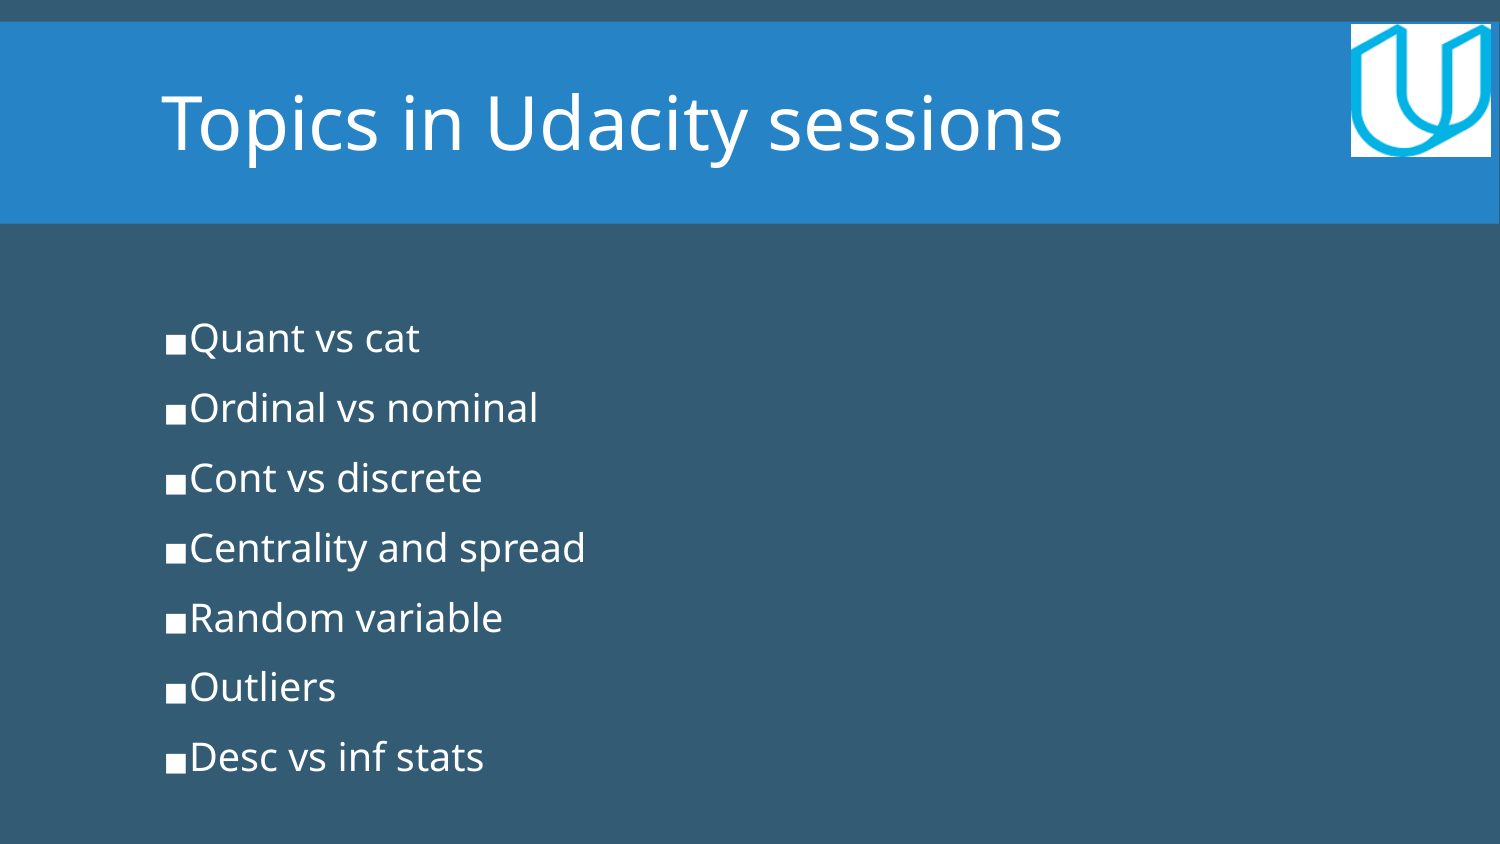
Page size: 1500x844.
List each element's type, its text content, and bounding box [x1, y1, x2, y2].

picture [1351, 24, 1395, 48]
picture [1400, 24, 1480, 125]
picture [1449, 36, 1480, 125]
text_box Topics in Udacity sessions [147, 34, 1352, 221]
picture [1483, 24, 1491, 29]
picture [1362, 36, 1433, 147]
text_box Quant vs cat Ordinal vs nominal Cont vs discrete Centrality and spread Random variable Outliers Desc vs inf stats [147, 247, 1352, 765]
picture [1352, 121, 1396, 157]
picture [1408, 95, 1491, 157]
